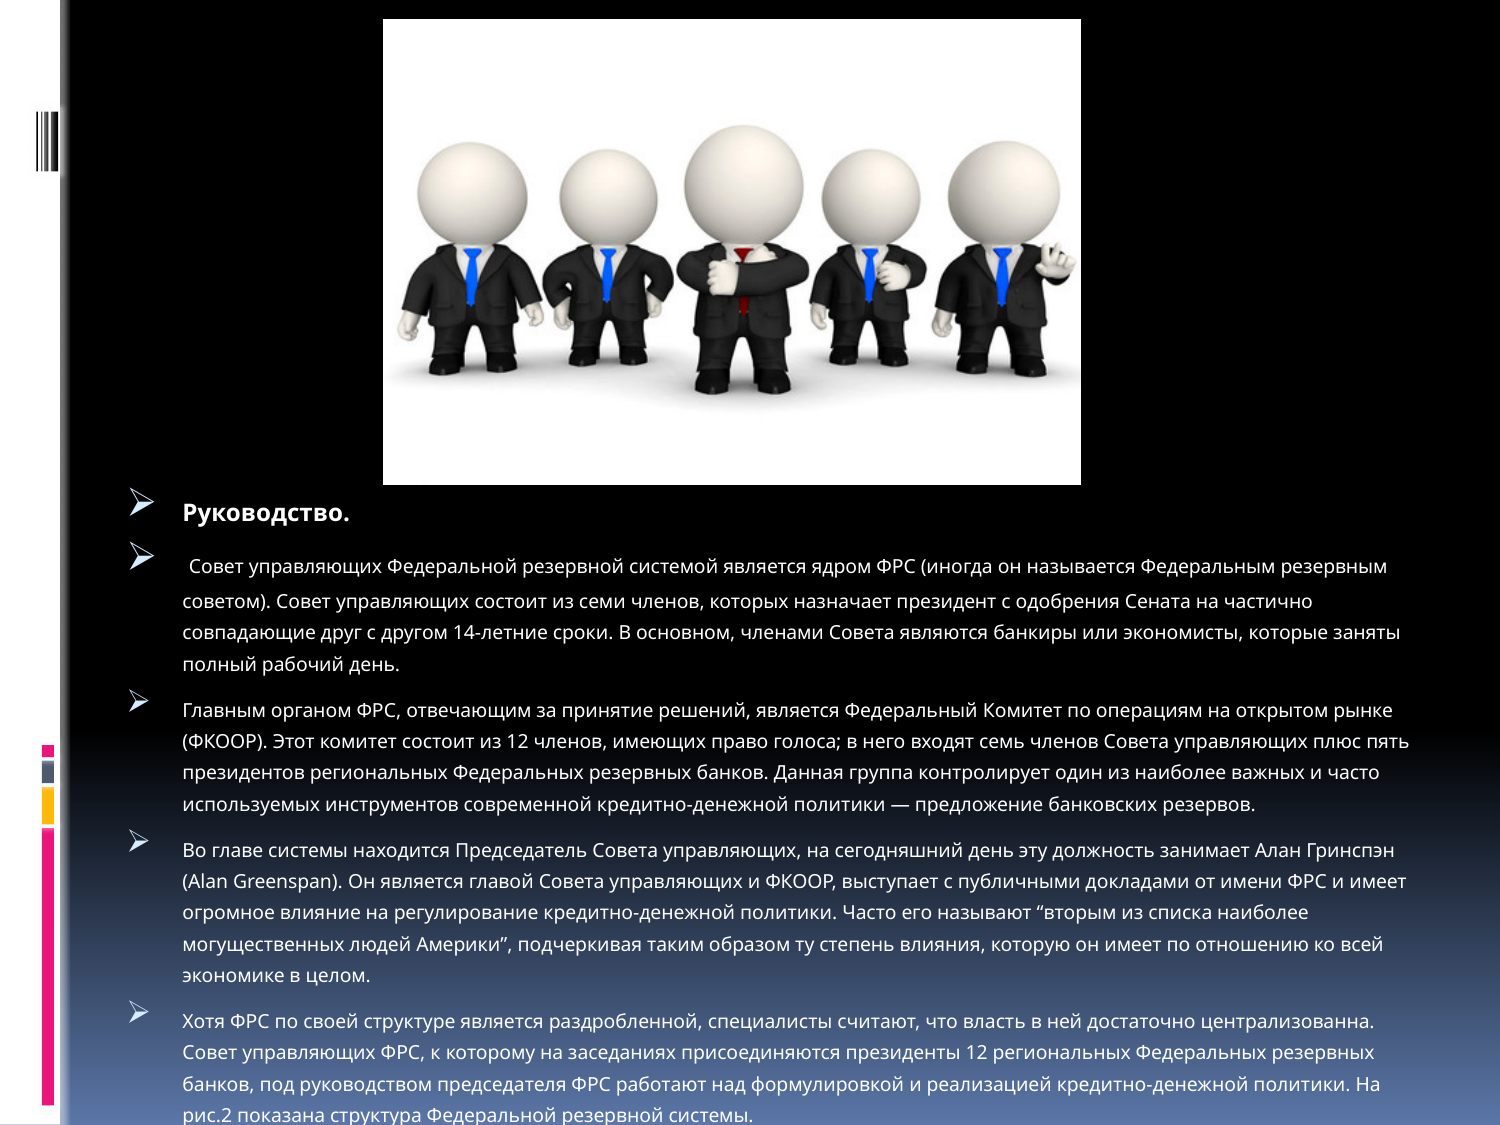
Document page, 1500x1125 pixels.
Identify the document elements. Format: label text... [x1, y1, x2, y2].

list Руководство. Совет управляющих Федеральной резервной системой является ядром ФРС (иногда он называется Федеральным резервным советом). Совет управляющих состоит из семи членов, которых назначает президент с одобрения Сената на частично совпадающие друг с другом 14-летние сроки. В основном, членами Совета являются банкиры или экономисты, которые заняты полный рабочий день. Главным органом ФРС, отвечающим за принятие решений, является Федеральный Комитет по операциям на открытом рынке (ФКООР). Этот комитет состоит из 12 членов, имеющих право голоса; в него входят семь членов Совета управляющих плюс пять президентов региональных Федеральных резервных банков. Данная группа контролирует один из наиболее важных и часто используемых инструментов современной кредитно-денежной политики — предложение банковских резервов. Во главе системы находится Председатель Совета управляющих, на сегодняшний день эту должность занимает Алан Гринспэн (Alan Greenspan). Он является главой Совета управляющих и ФКООР, выступает с публичными докладами от имени ФРС и имеет огромное влияние на регулирование кредитно-денежной политики. Часто его называют “вторым из списка наиболее могущественных людей Америки”, подчеркивая таким образом ту степень влияния, которую он имеет по отношению ко всей экономике в целом. Хотя ФРС по своей структуре является раздробленной, специалисты считают, что власть в ней достаточно централизованна. Совет управляющих ФРС, к которому на заседаниях присоединяются президенты 12 региональных Федеральных резервных банков, под руководством председателя ФРС работают над формулировкой и реализацией кредитно-денежной политики. На рис.2 показана структура Федеральной резервной системы. [100, 479, 1439, 1125]
picture [383, 18, 1082, 485]
